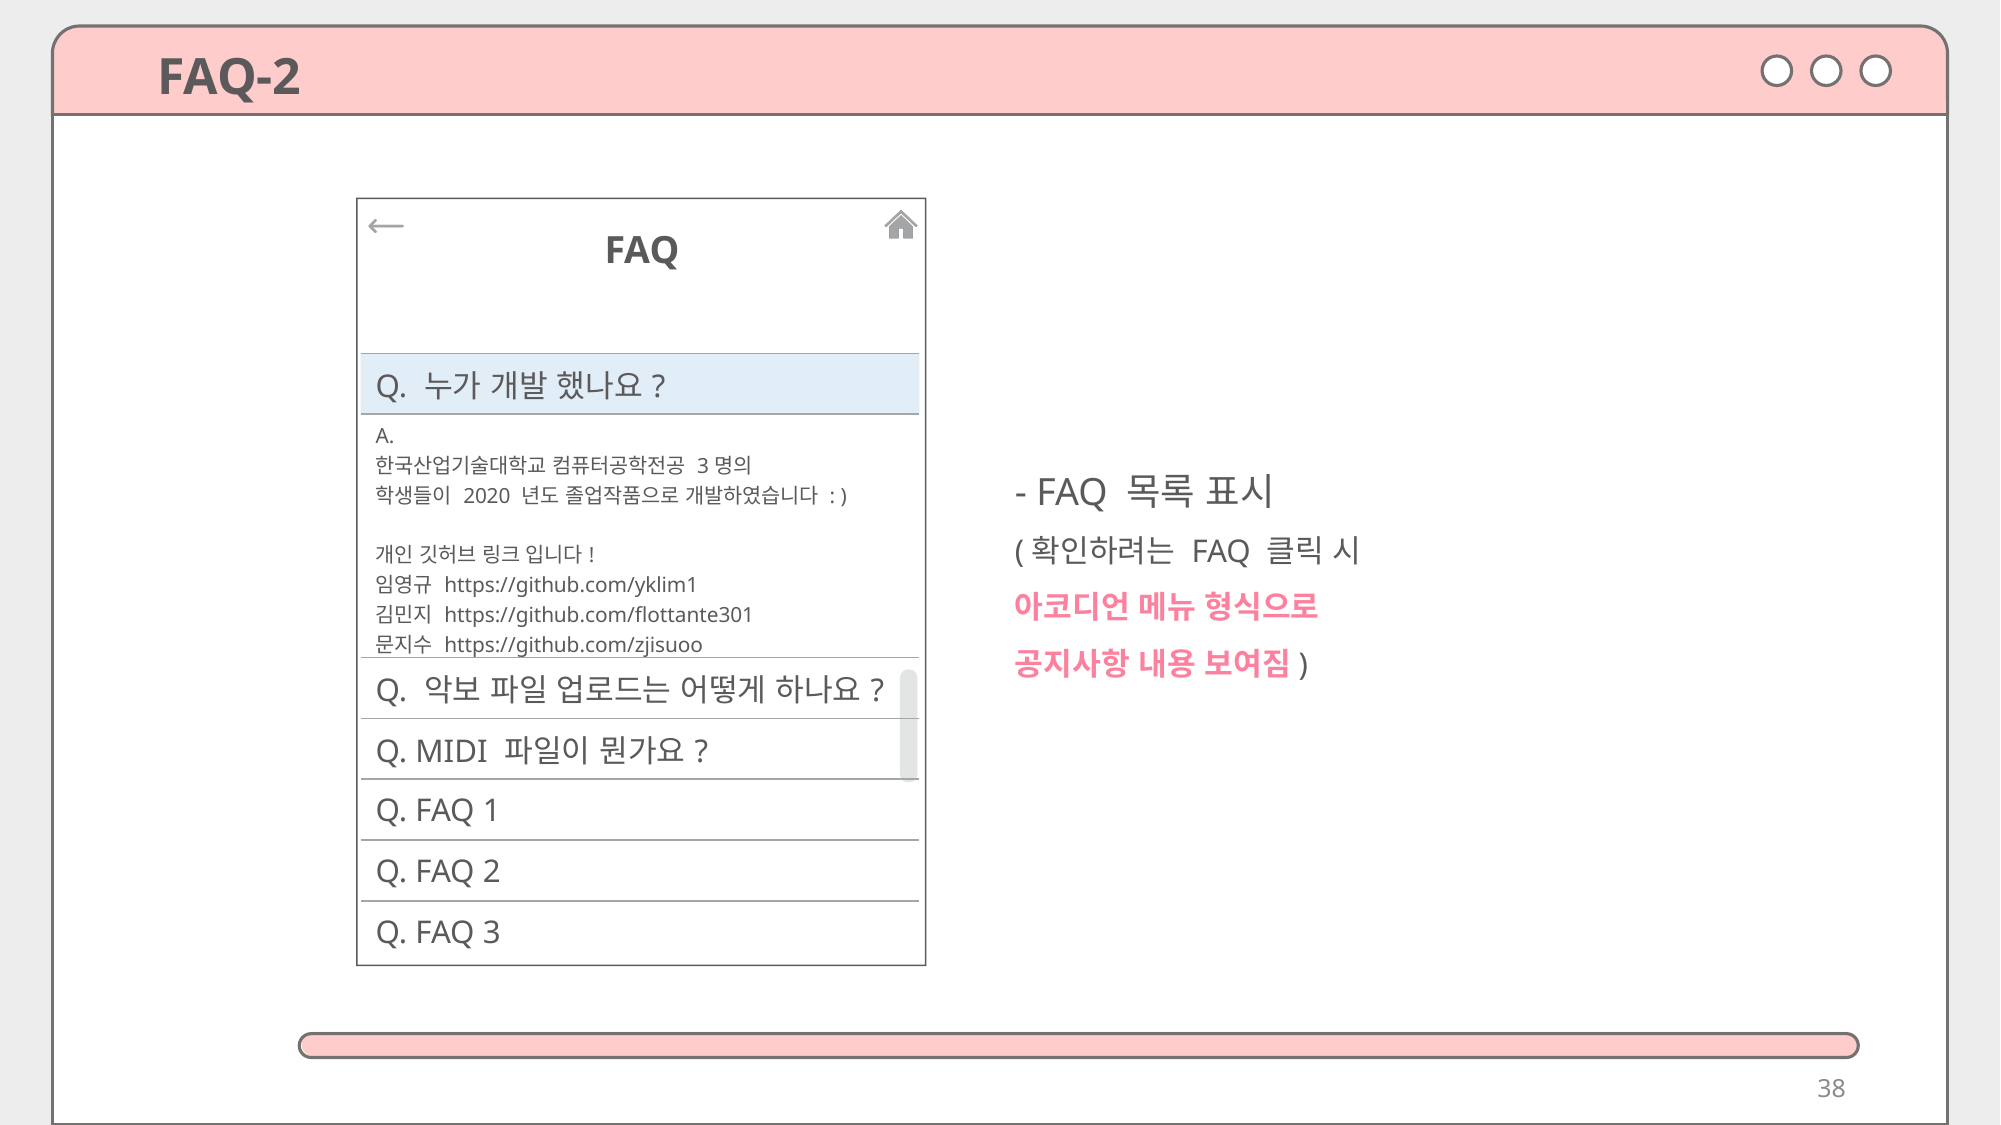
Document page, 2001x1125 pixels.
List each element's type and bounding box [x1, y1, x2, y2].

picture [882, 205, 920, 243]
picture [367, 207, 405, 245]
text_box [52, 26, 1948, 1125]
